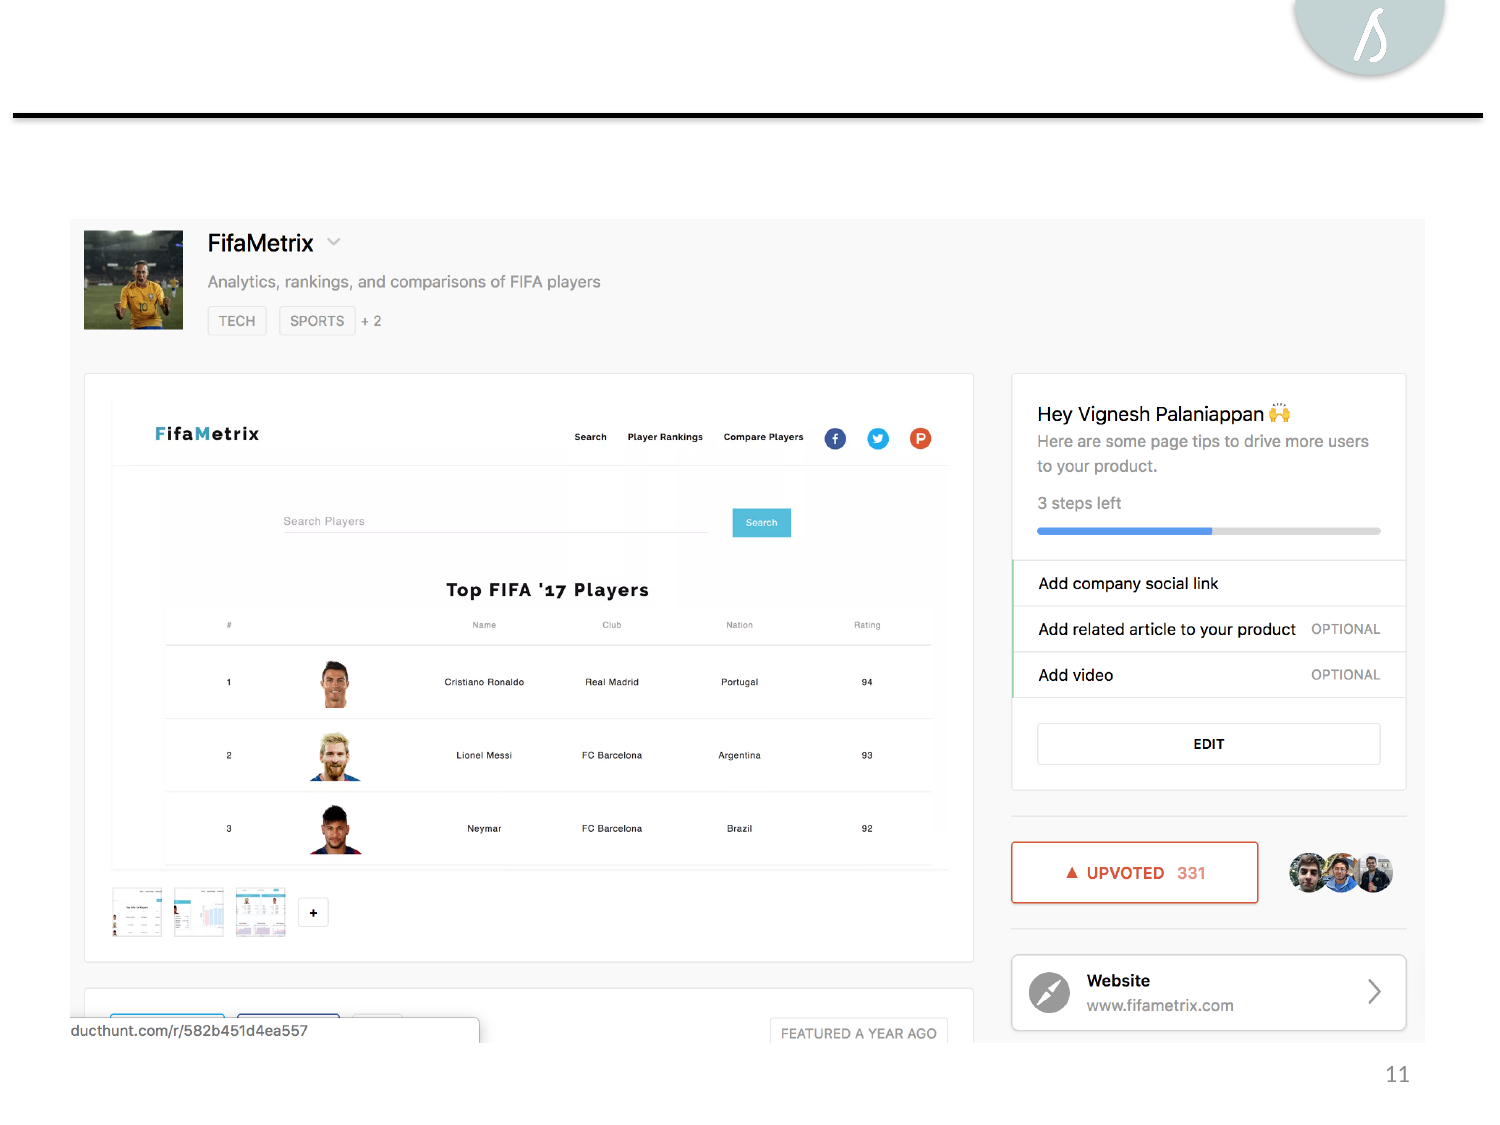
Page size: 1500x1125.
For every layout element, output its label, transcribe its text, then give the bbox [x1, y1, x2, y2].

picture [70, 219, 1426, 1043]
slide_number 10 [1074, 1050, 1425, 1103]
